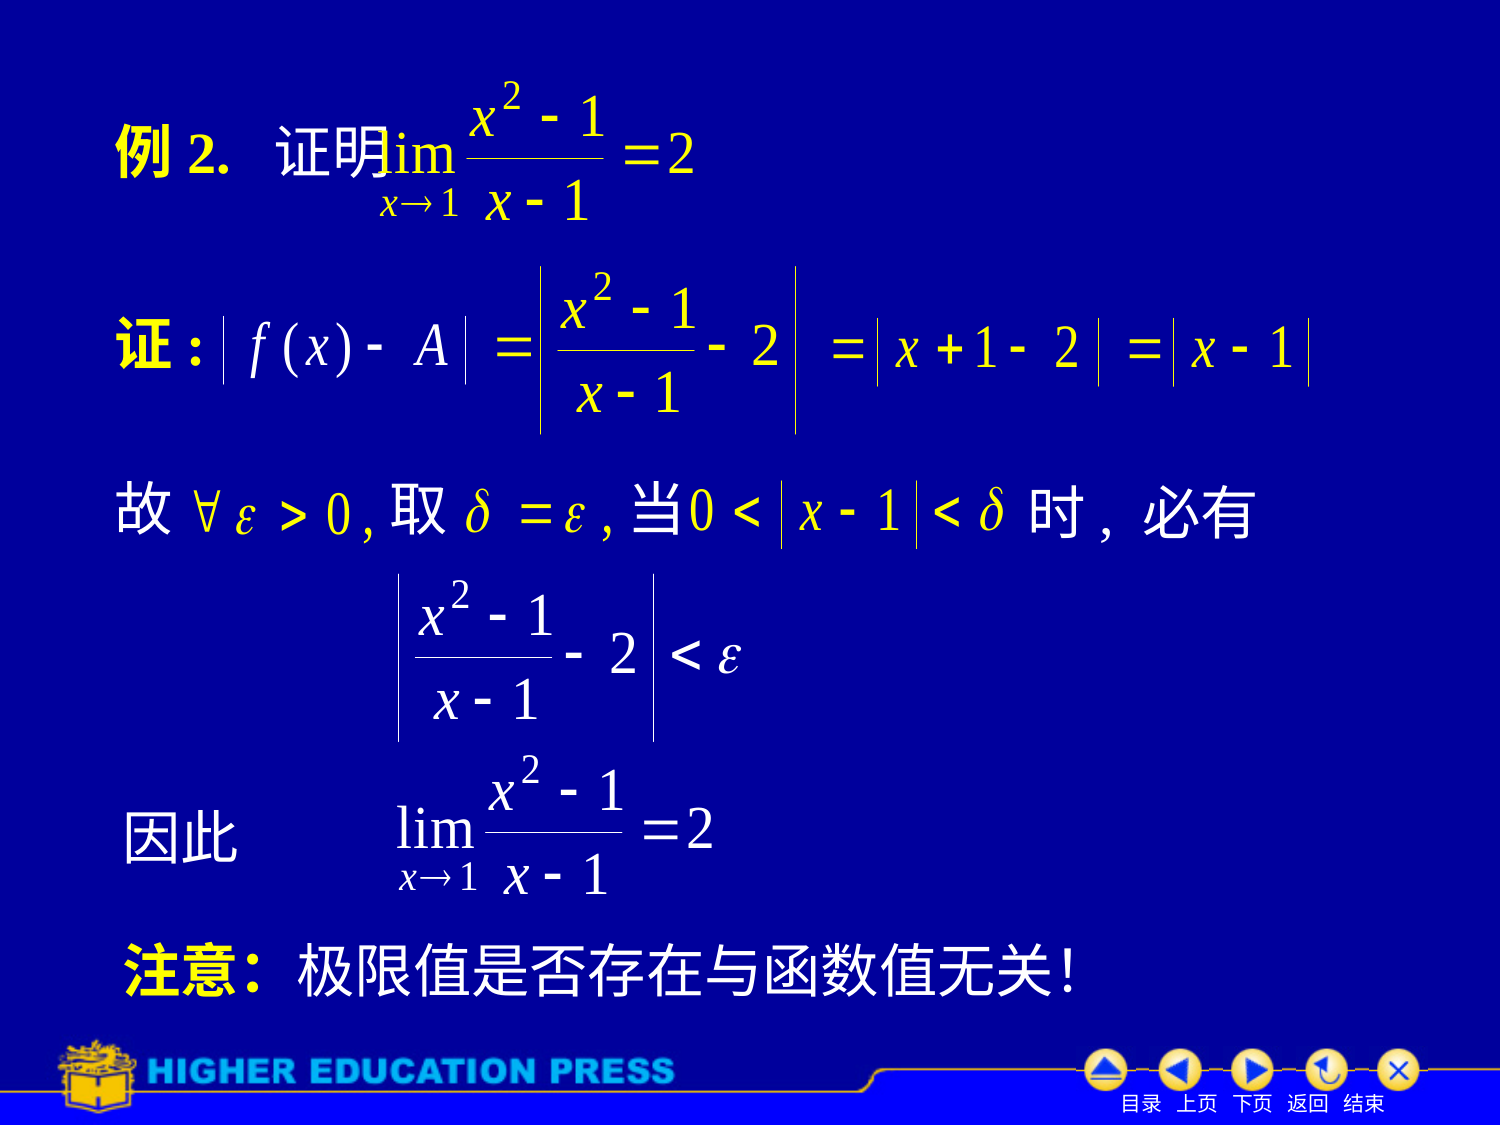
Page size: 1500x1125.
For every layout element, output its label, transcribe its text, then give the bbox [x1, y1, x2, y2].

text_box 当 [612, 464, 775, 550]
text_box 因此 [107, 793, 370, 879]
text_box 证: [99, 299, 275, 384]
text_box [393, 567, 751, 746]
title 例2. 证明 [99, 99, 374, 201]
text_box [488, 260, 801, 438]
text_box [462, 485, 617, 550]
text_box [824, 312, 1103, 390]
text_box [1120, 312, 1313, 390]
text_box 故 [99, 464, 263, 550]
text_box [218, 310, 471, 388]
text_box 注意：极限值是否存在与函数值无关！ [107, 926, 1156, 1012]
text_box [183, 487, 380, 553]
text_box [393, 744, 717, 900]
text_box 取 [374, 464, 525, 550]
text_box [687, 474, 1019, 553]
picture [0, 0, 1500, 1125]
text_box 时, 必有 [1012, 468, 1300, 554]
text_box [374, 70, 698, 225]
